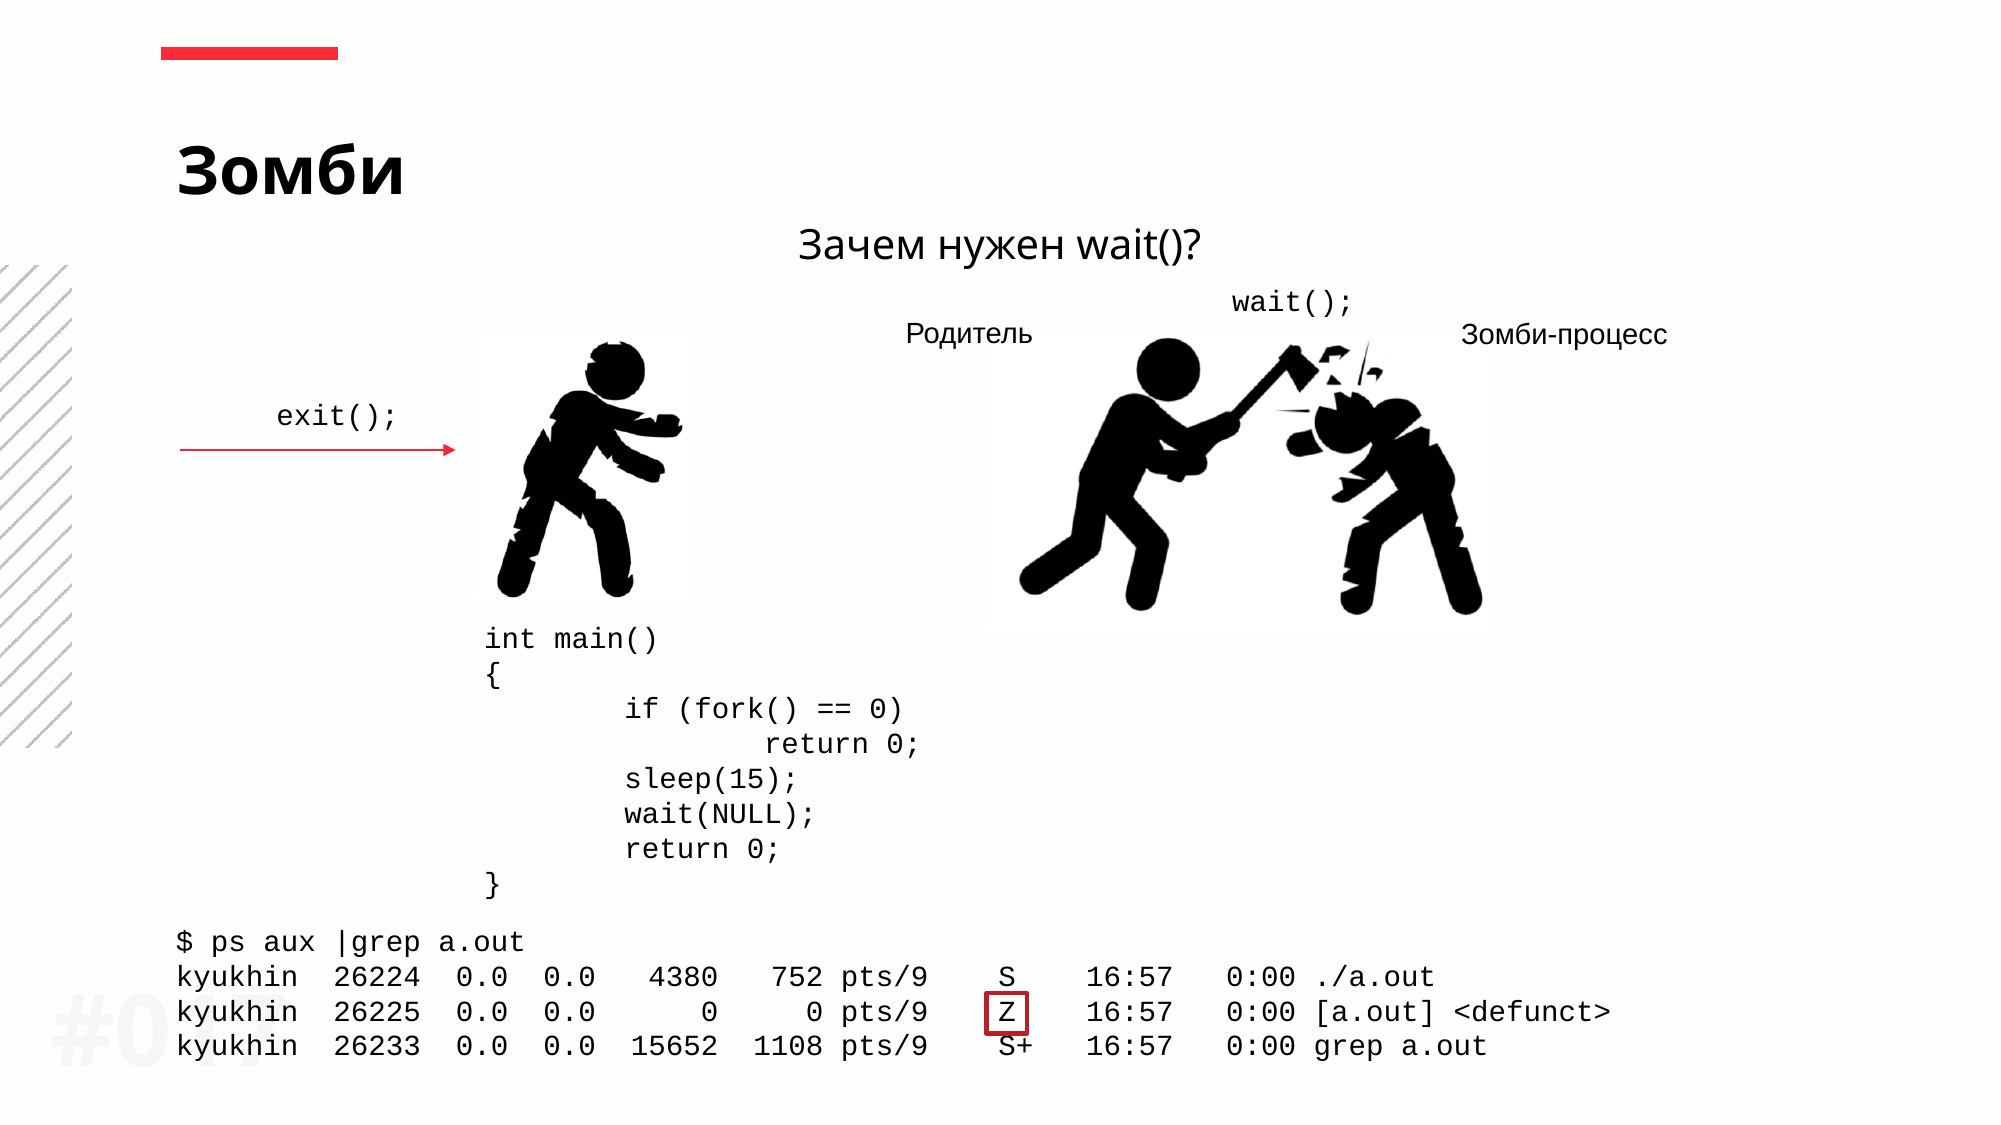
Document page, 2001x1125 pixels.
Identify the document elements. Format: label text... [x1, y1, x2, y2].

text_box wait(); [1217, 274, 1370, 325]
text_box $ ps aux |grep a.out kyukhin 26224 0.0 0.0 4380 752 pts/9 S 16:57 0:00 ./a.out kyukhin 26225 0.0 0.0 0 0 pts/9 Z 16:57 0:00 [a.out] <defunct> kyukhin 26233 0.0 0.0 15652 1108 pts/9 S+ 16:57 0:00 grep a.out [161, 914, 1712, 1070]
text_box Зачем нужен wait()? [783, 210, 1217, 275]
text_box [984, 991, 1029, 1036]
text_box Зомби-процесс [1446, 307, 1684, 358]
picture [986, 335, 1492, 632]
list Зомби [161, 129, 1757, 265]
text_box int main() { if (fork() == 0) return 0; sleep(15); wait(NULL); return 0; } [469, 611, 1470, 907]
slide_number #017 [35, 960, 486, 1125]
picture [474, 335, 692, 599]
text_box exit(); [261, 389, 414, 440]
text_box Родитель [890, 306, 1049, 357]
picture [0, 264, 73, 748]
